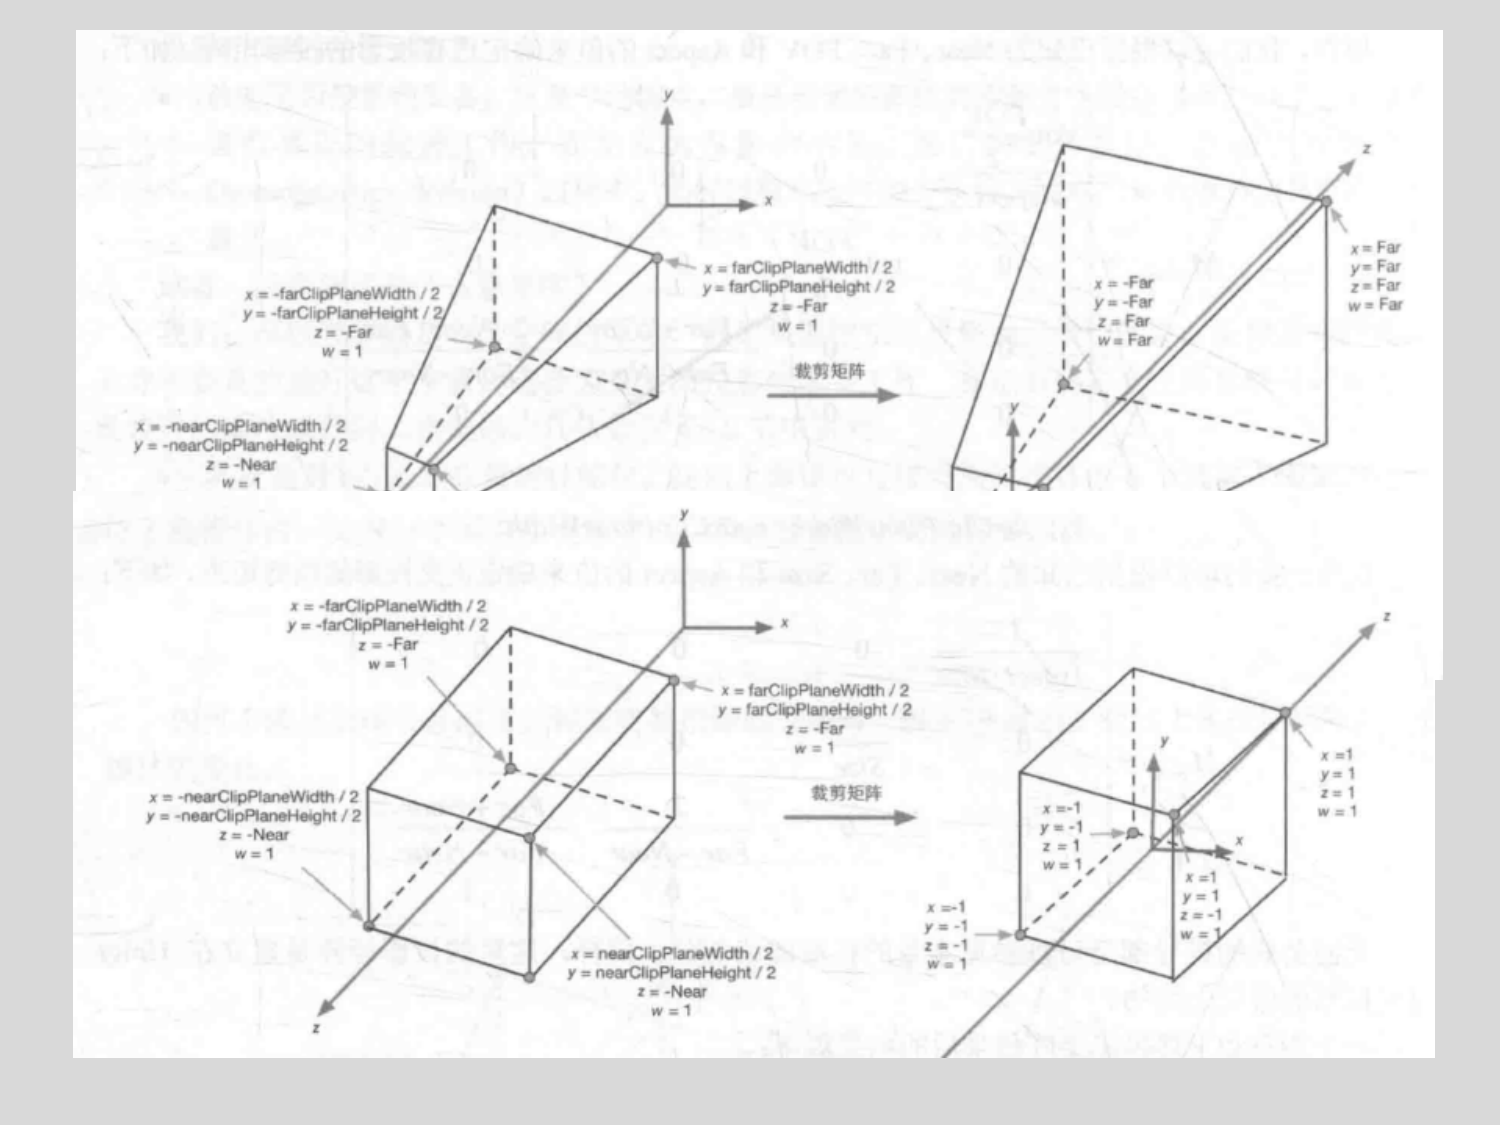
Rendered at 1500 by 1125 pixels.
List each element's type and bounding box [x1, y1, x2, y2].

picture [73, 30, 1443, 1058]
